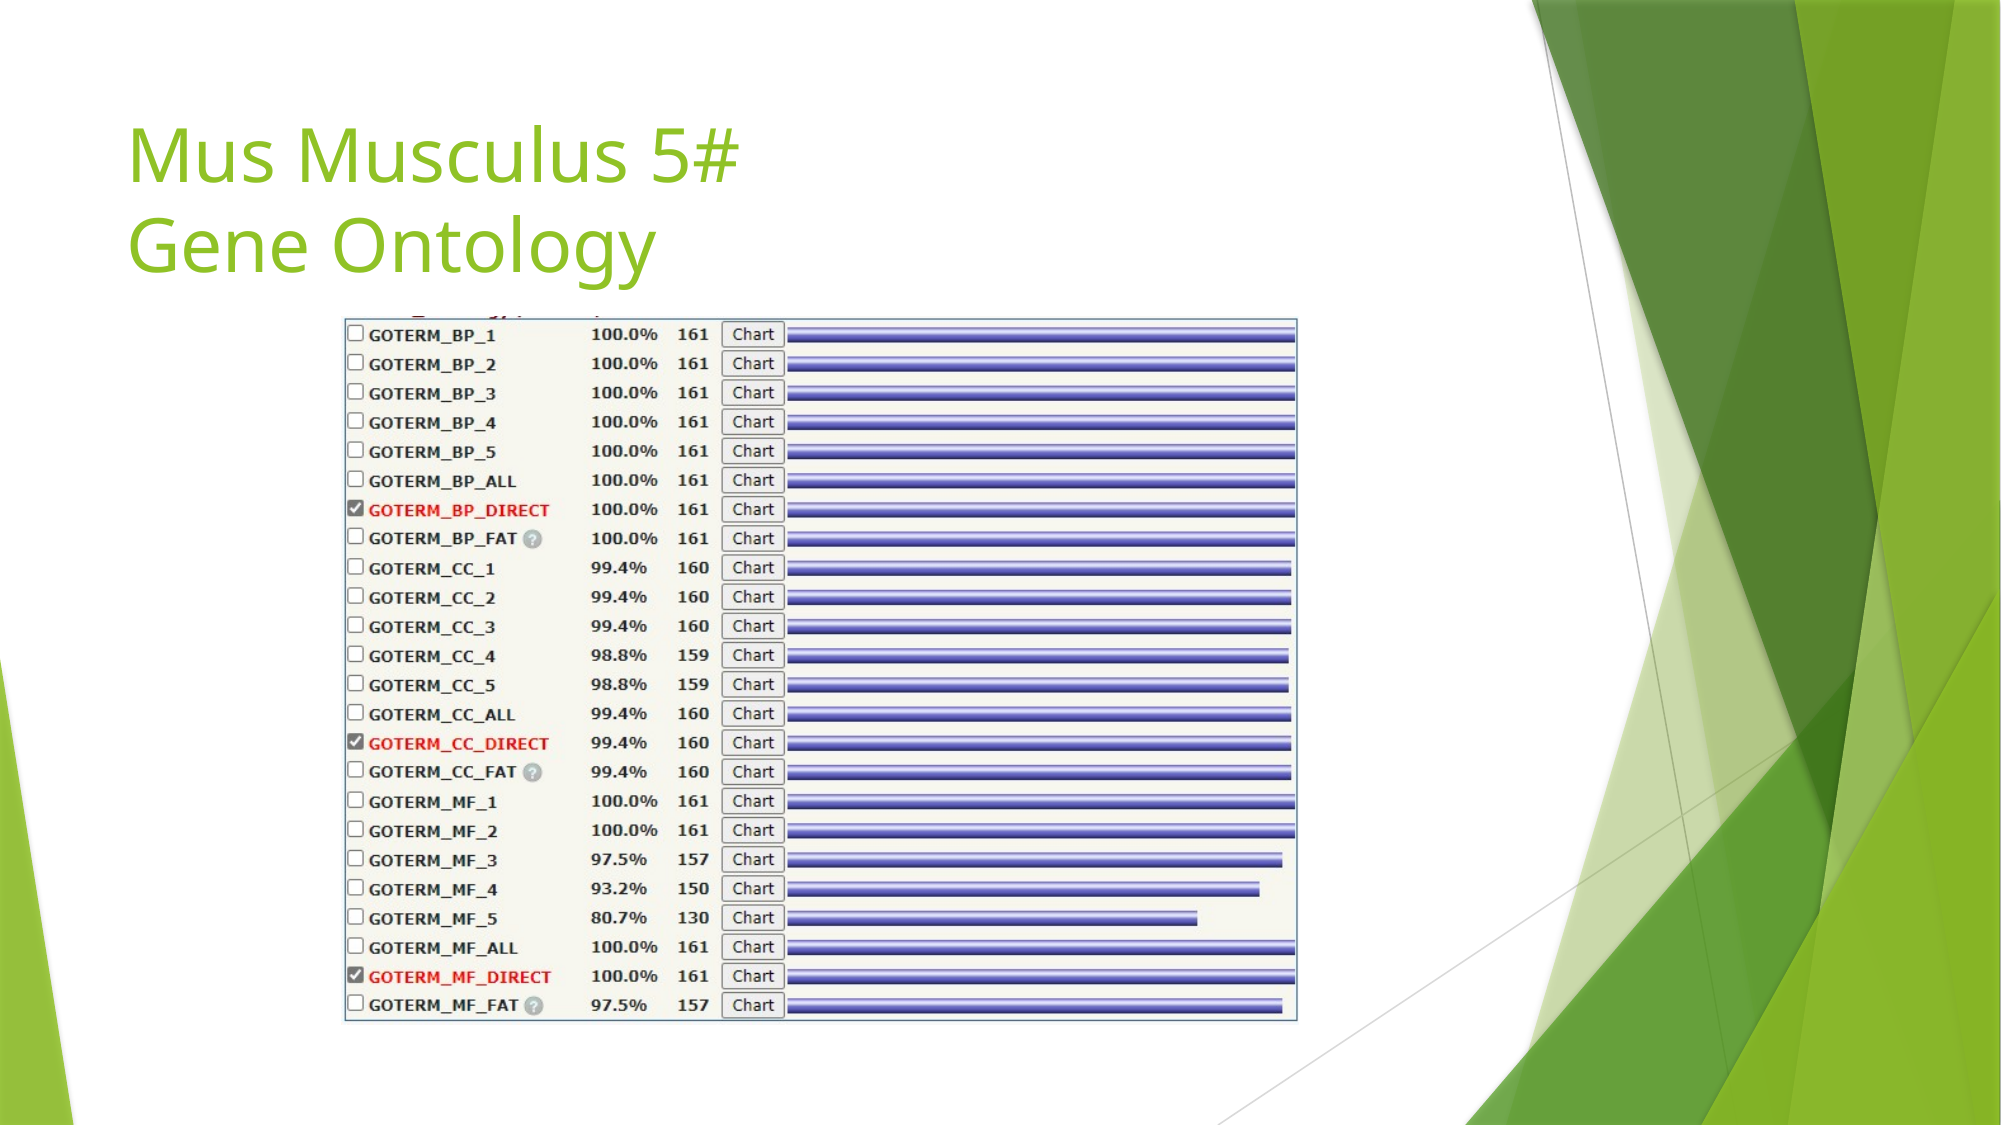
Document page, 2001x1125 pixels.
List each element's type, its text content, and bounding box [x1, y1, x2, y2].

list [340, 316, 1299, 1026]
title Mus Musculus 5# Gene Ontology [111, 99, 1522, 317]
